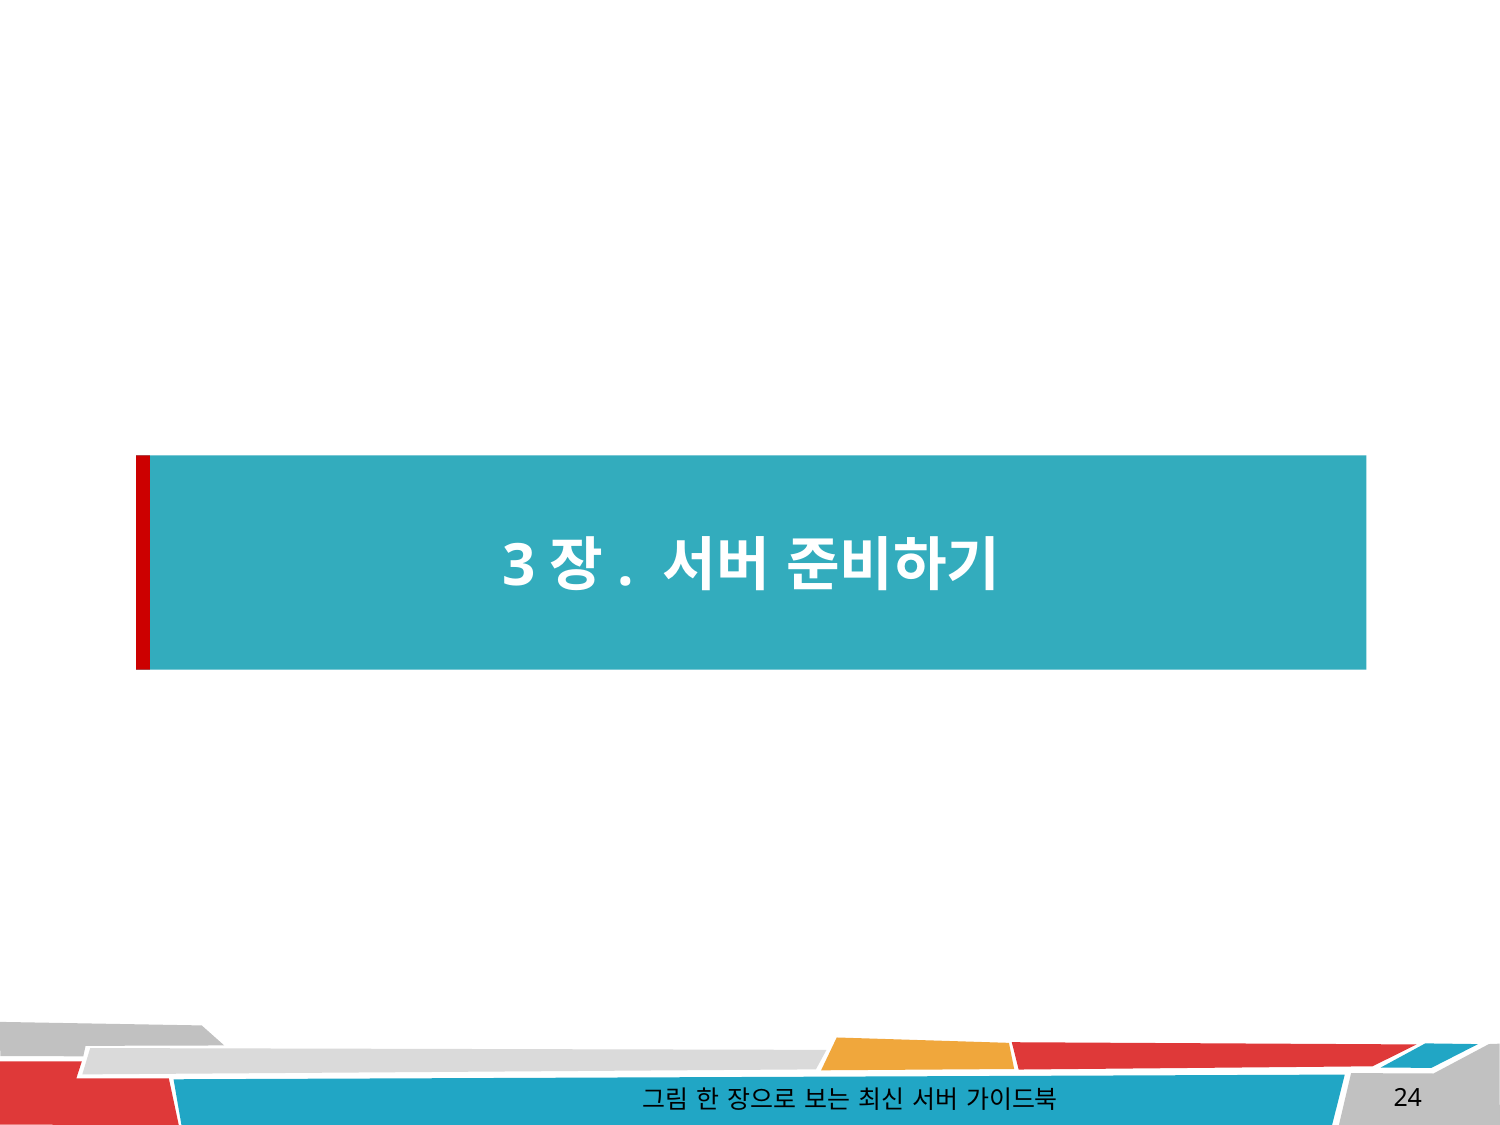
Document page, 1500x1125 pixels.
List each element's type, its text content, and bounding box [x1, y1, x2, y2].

footer 그림 한 장으로 보는 최신 서버 가이드북 [438, 1080, 1263, 1118]
text_box 3장. 서버 준비하기 [151, 454, 1368, 671]
slide_number 24 [1361, 1080, 1437, 1118]
text_box [135, 454, 151, 671]
